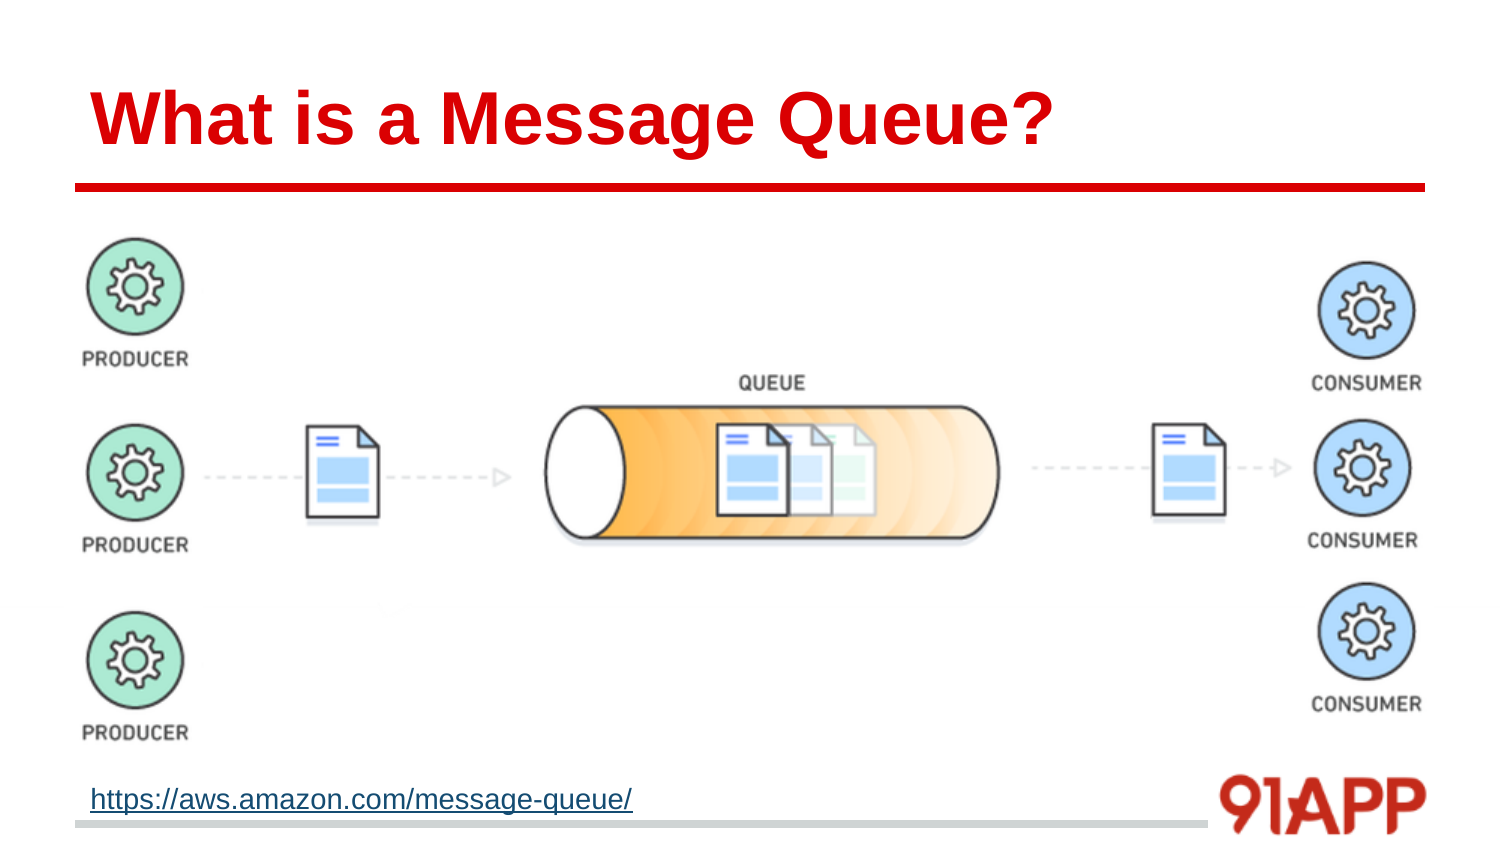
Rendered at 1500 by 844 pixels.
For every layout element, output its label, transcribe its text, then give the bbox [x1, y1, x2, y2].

picture [1208, 768, 1433, 844]
text_box https://aws.amazon.com/message-queue/ [75, 773, 648, 844]
picture [0, 222, 1500, 755]
title What is a Message Queue? [75, 33, 1425, 175]
